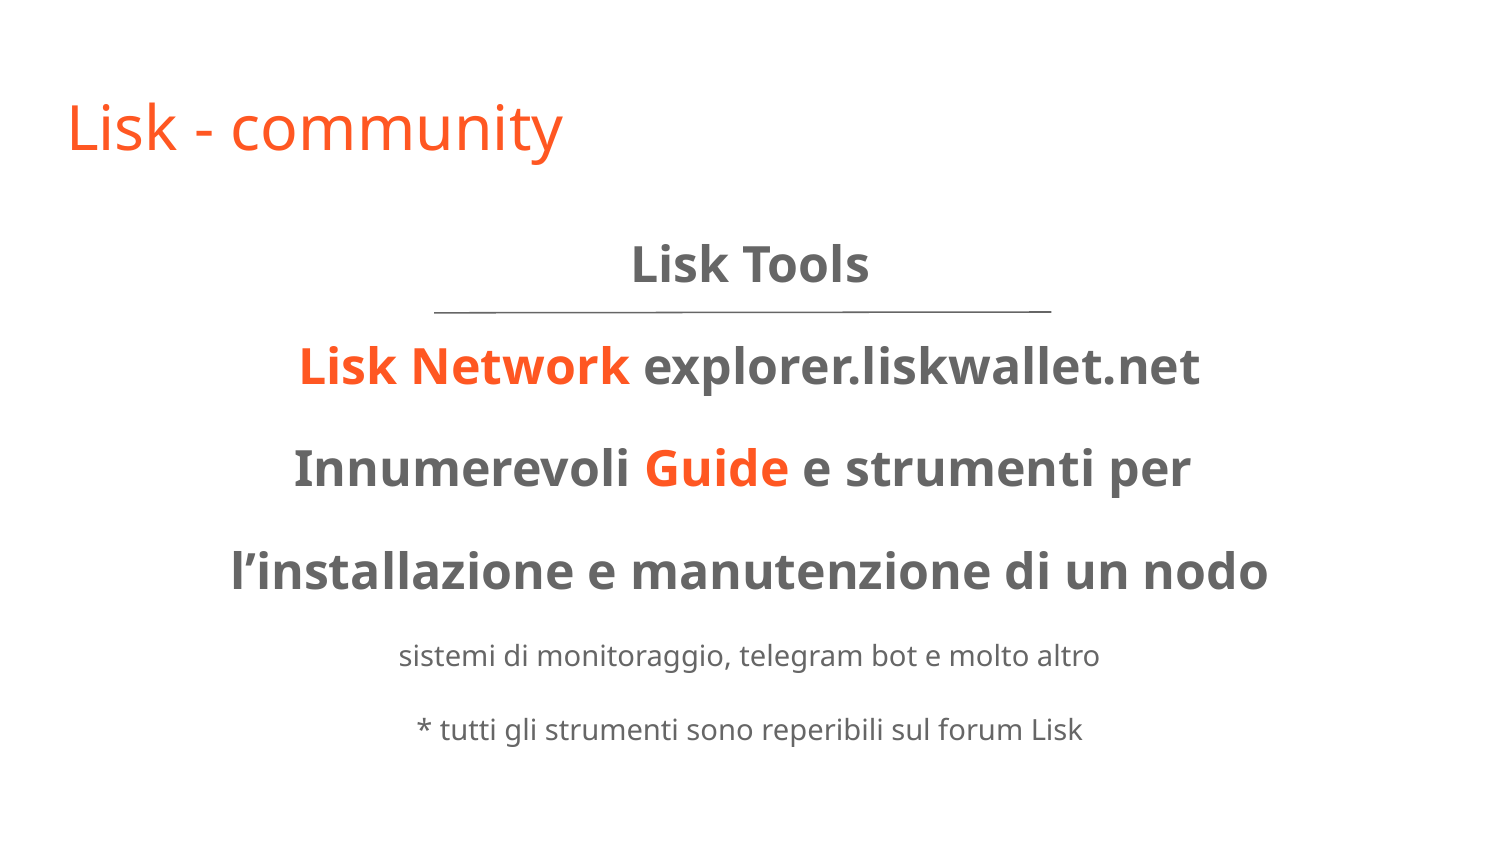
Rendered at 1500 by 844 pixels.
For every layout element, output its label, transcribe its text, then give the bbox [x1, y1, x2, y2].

title Lisk - community [51, 72, 1449, 167]
list Lisk Tools Lisk Network explorer.liskwallet.net Innumerevoli Guide e strumenti per l’installazione e manutenzione di un nodo sistemi di monitoraggio, telegram bot e molto altro * tutti gli strumenti sono reperibili sul forum Lisk [51, 208, 1449, 792]
